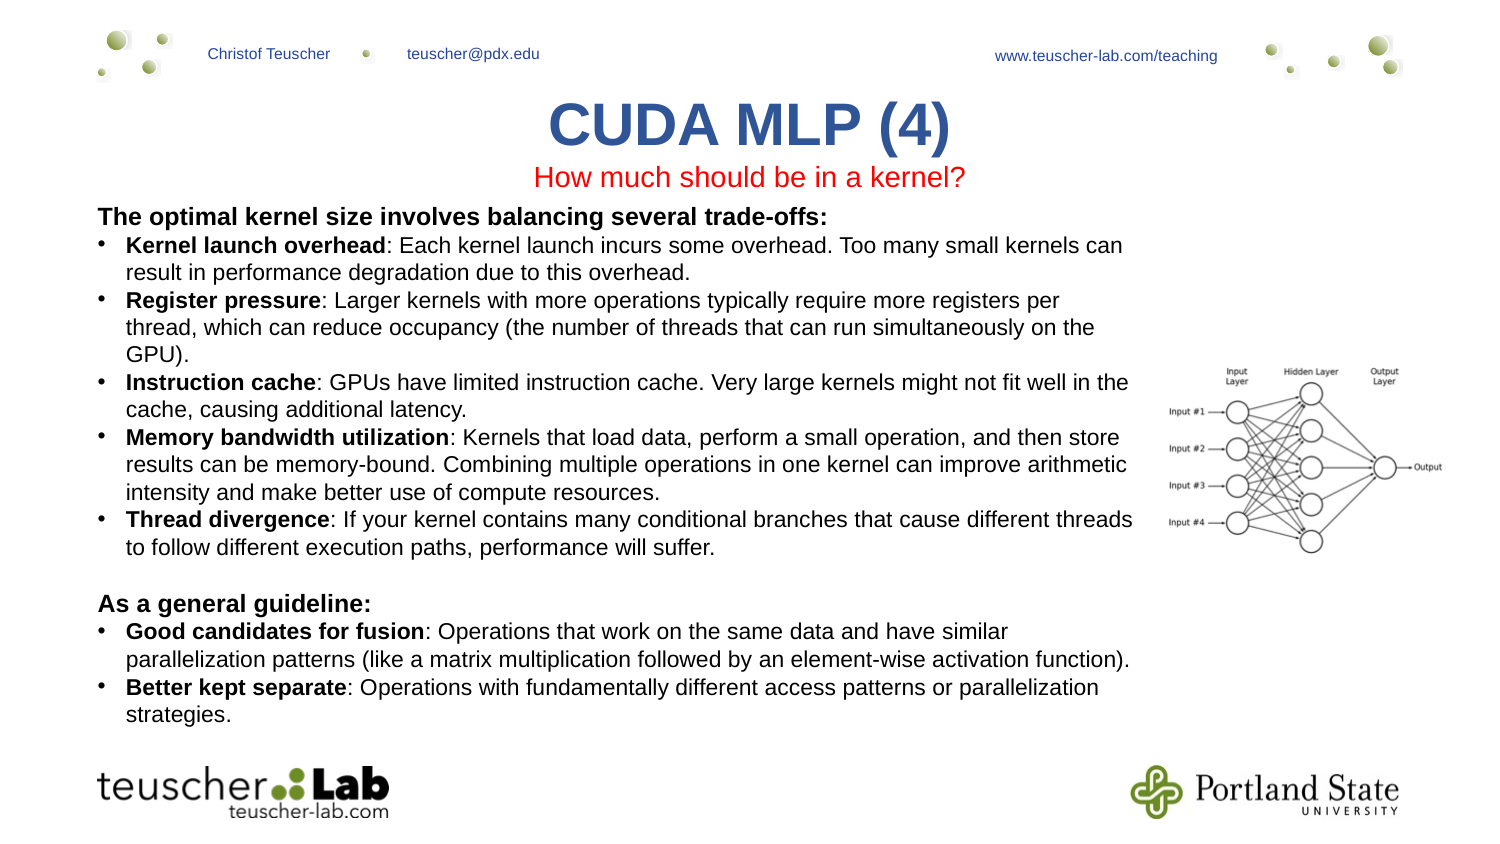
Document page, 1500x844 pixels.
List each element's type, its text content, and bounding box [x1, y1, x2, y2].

text_box CUDA MLP (4) [0, 88, 1500, 151]
picture [97, 766, 389, 818]
text_box How much should be in a kernel? [0, 151, 1500, 202]
picture [1130, 765, 1399, 819]
picture [1162, 352, 1452, 563]
text_box The optimal kernel size involves balancing several trade-offs: Kernel launch overhead: Each kernel launch incurs some overhead. Too many small kernels can result in performance degradation due to this overhead. Register pressure: Larger kernels with more operations typically require more registers per thread, which can reduce occupancy (the number of threads that can run simultaneously on the GPU). Instruction cache: GPUs have limited instruction cache. Very large kernels might not fit well in the cache, causing additional latency. Memory bandwidth utilization: Kernels that load data, perform a small operation, and then store results can be memory-bound. Combining multiple operations in one kernel can improve arithmetic intensity and make better use of compute resources. Thread divergence: If your kernel contains many conditional branches that cause different threads to follow different execution paths, performance will suffer. As a general guideline: Good candidates for fusion: Operations that work on the same data and have similar parallelization patterns (like a matrix multiplication followed by an element-wise activation function). Better kept separate: Operations with fundamentally different access patterns or parallelization strategies. [82, 192, 1154, 735]
